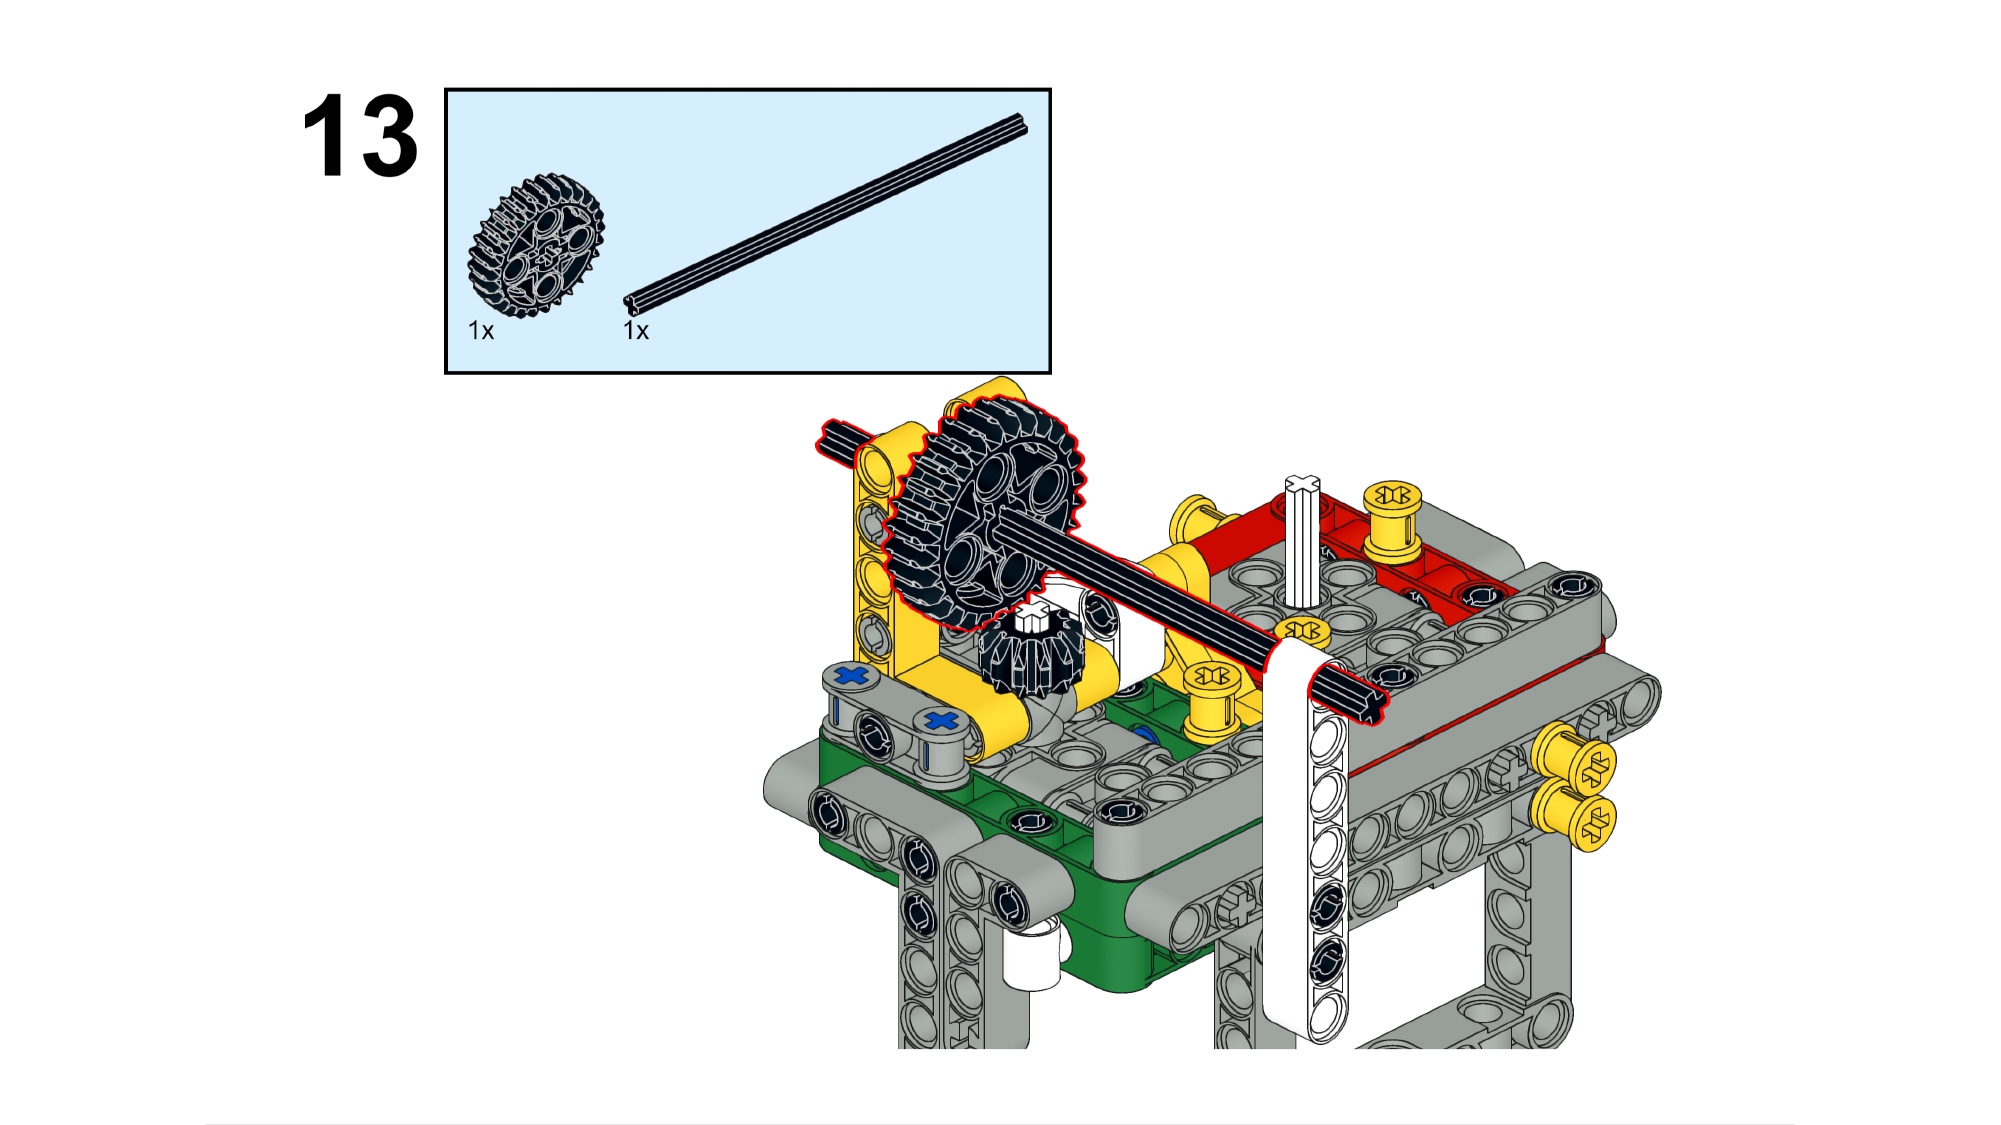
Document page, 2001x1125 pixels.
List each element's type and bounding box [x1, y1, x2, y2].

picture [204, 0, 1796, 1125]
